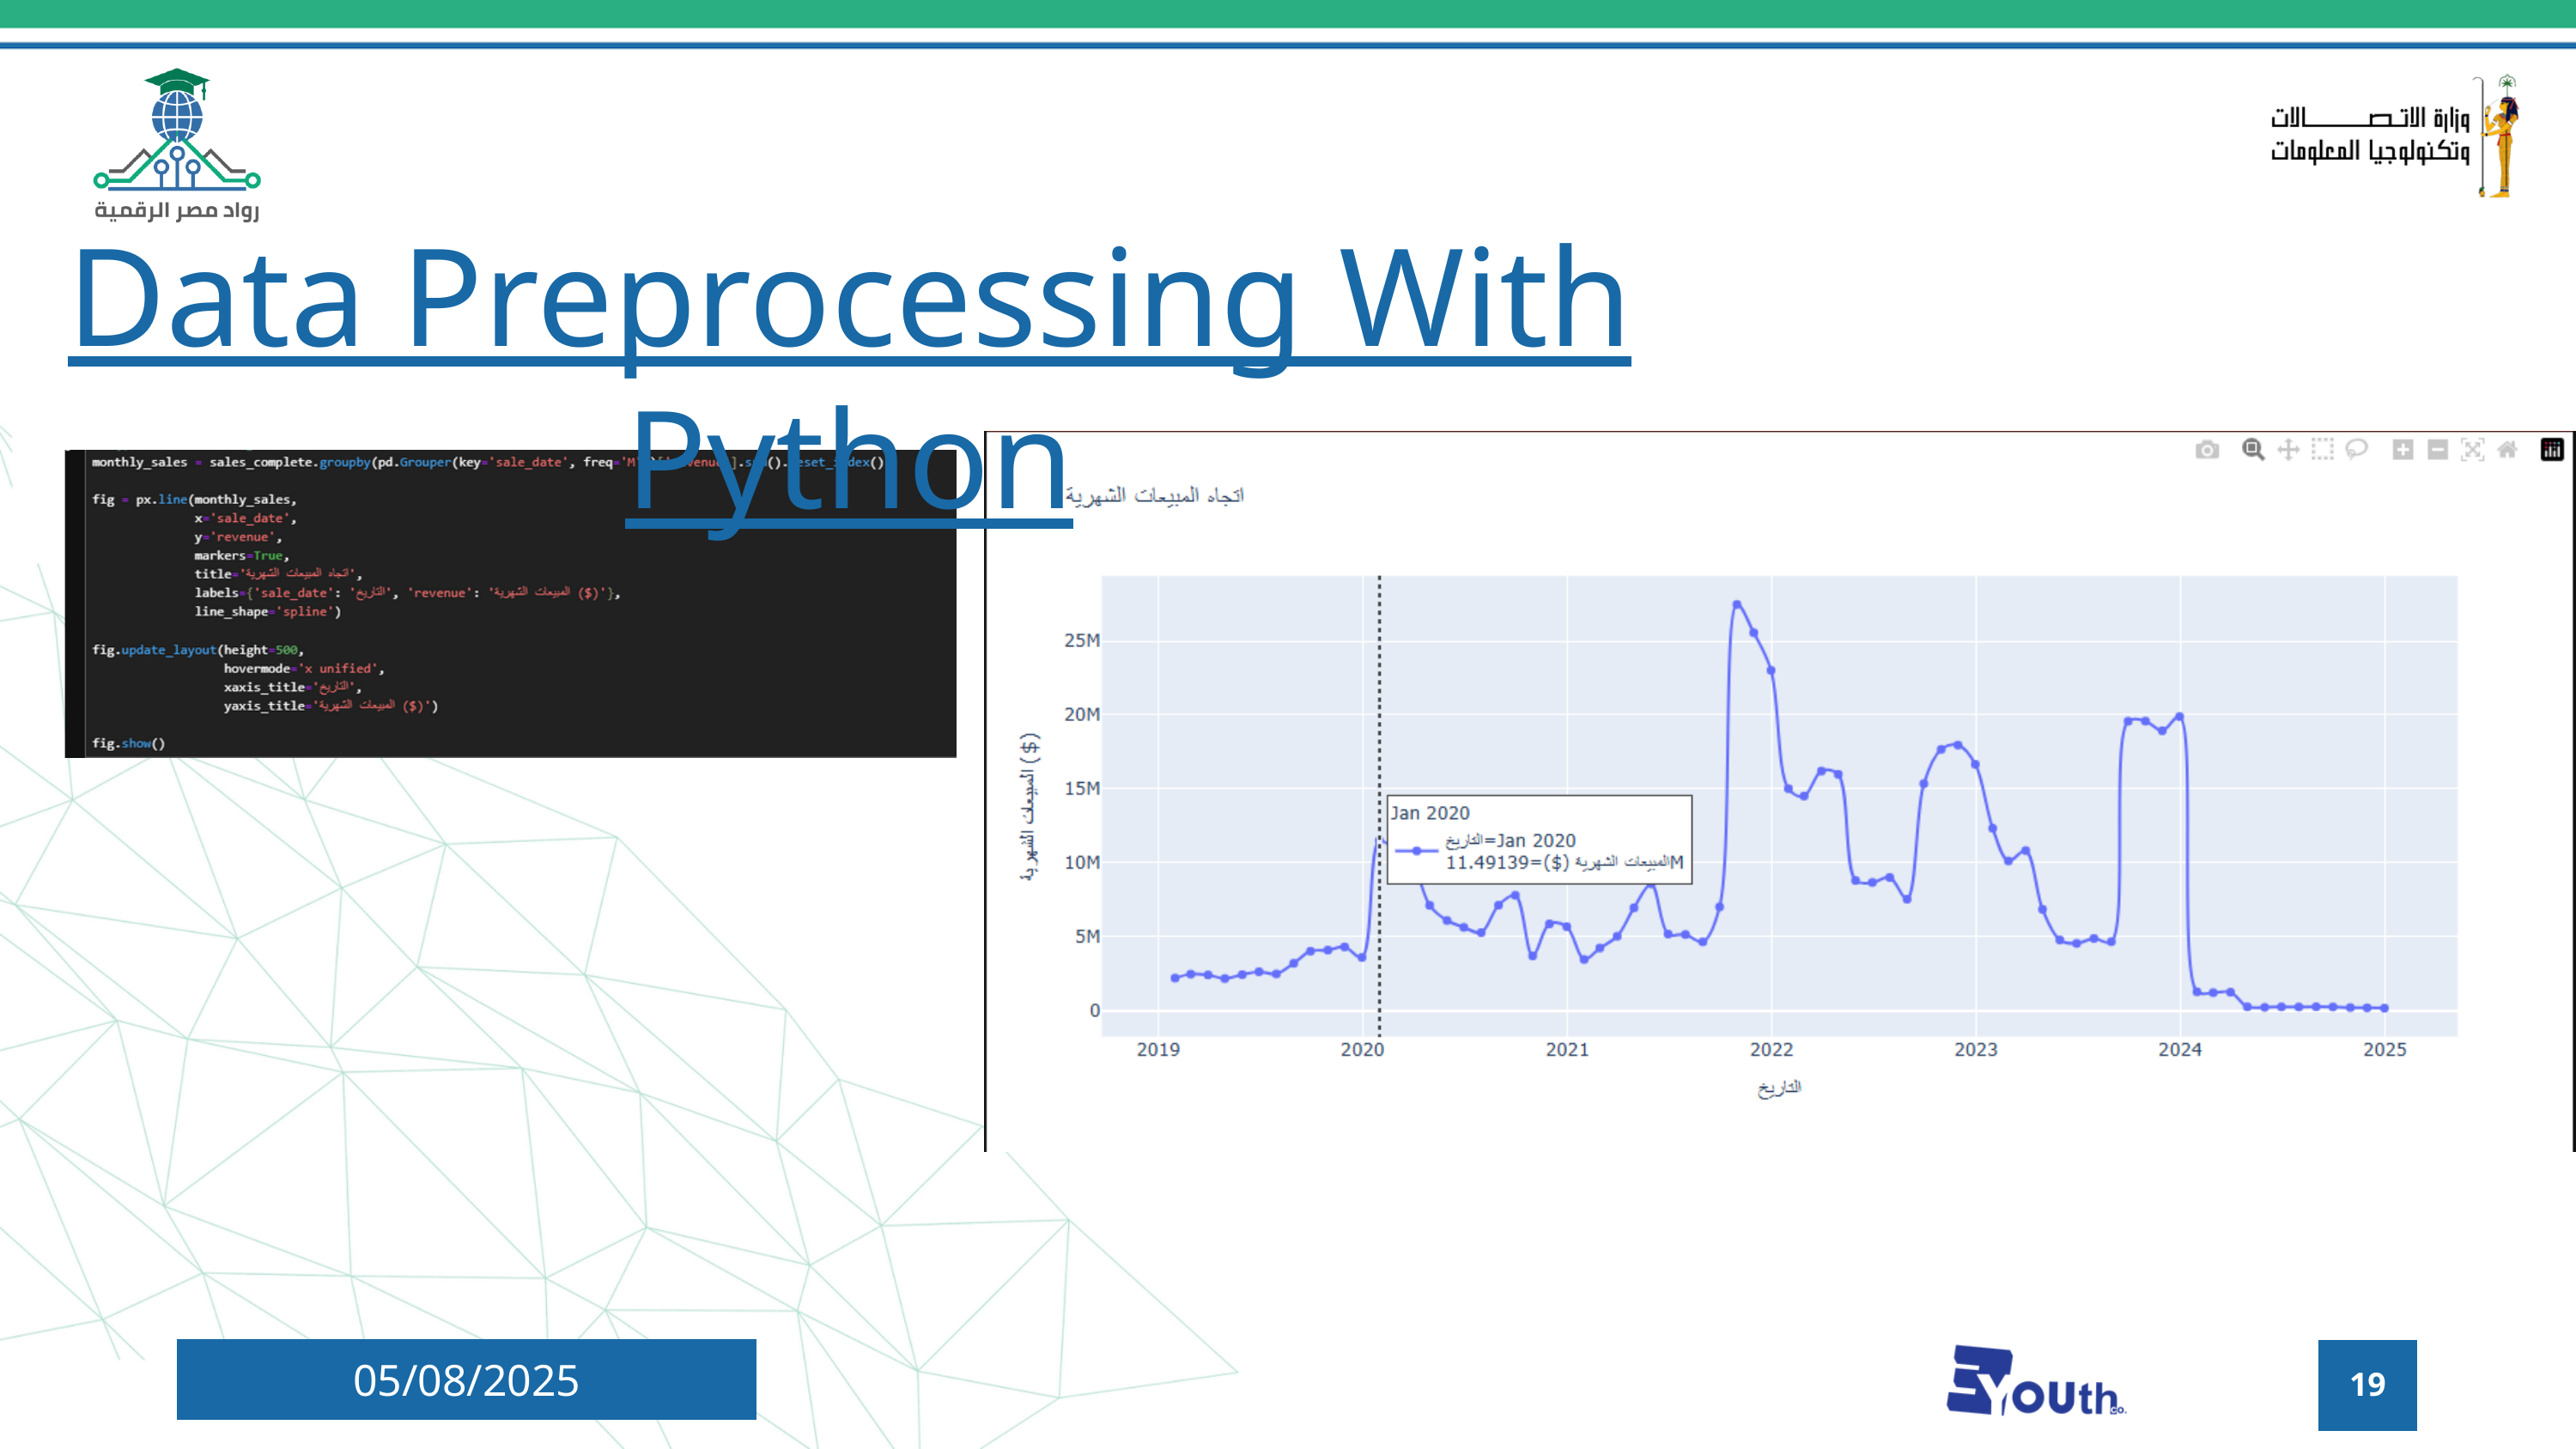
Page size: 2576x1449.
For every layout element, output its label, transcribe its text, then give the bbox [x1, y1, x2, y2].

text_box [2263, 70, 2535, 205]
text_box [984, 431, 2576, 1152]
text_box [19, 0, 335, 210]
text_box Data Preprocessing With Python [19, 210, 1680, 537]
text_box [176, 1342, 757, 1421]
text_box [2318, 1338, 2418, 1432]
text_box [0, 0, 2576, 1449]
text_box [64, 537, 957, 758]
text_box [1941, 1343, 2133, 1420]
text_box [176, 1338, 757, 1342]
